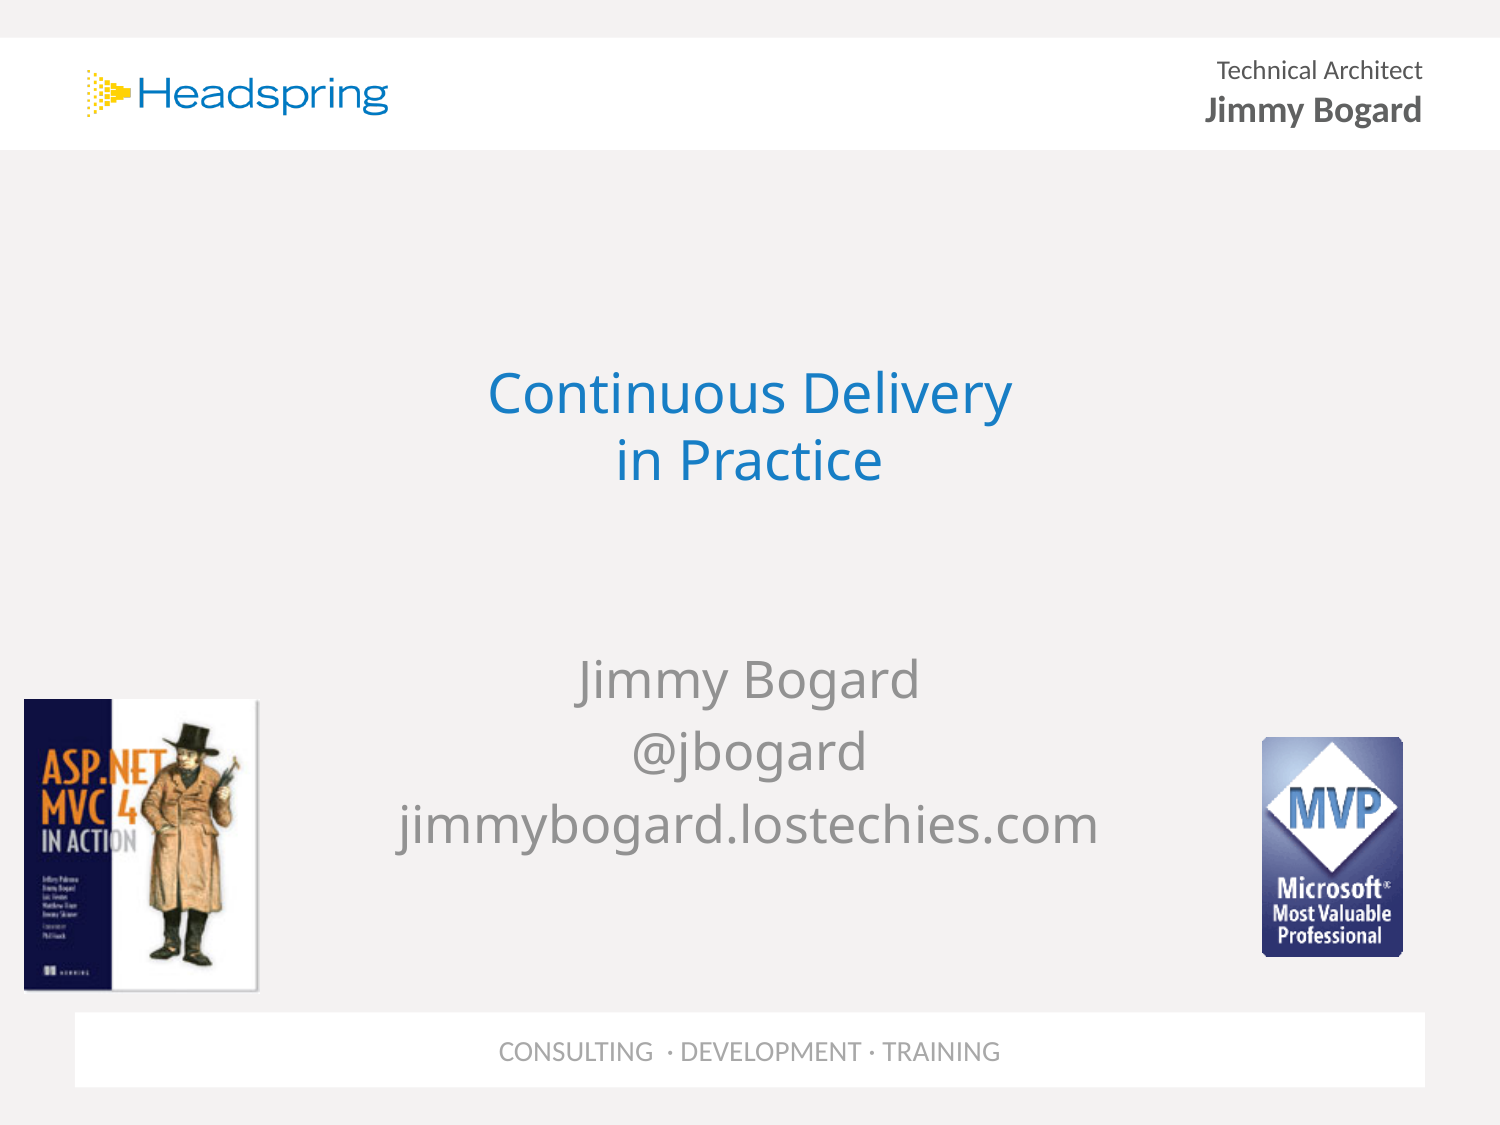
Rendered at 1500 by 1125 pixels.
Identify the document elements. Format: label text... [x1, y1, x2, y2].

picture [75, 55, 400, 131]
picture [1262, 737, 1403, 957]
title Continuous Delivery in Practice [75, 350, 1425, 500]
picture [24, 699, 260, 994]
subtitle Jimmy Bogard @jbogard jimmybogard.lostechies.com [75, 637, 1425, 863]
